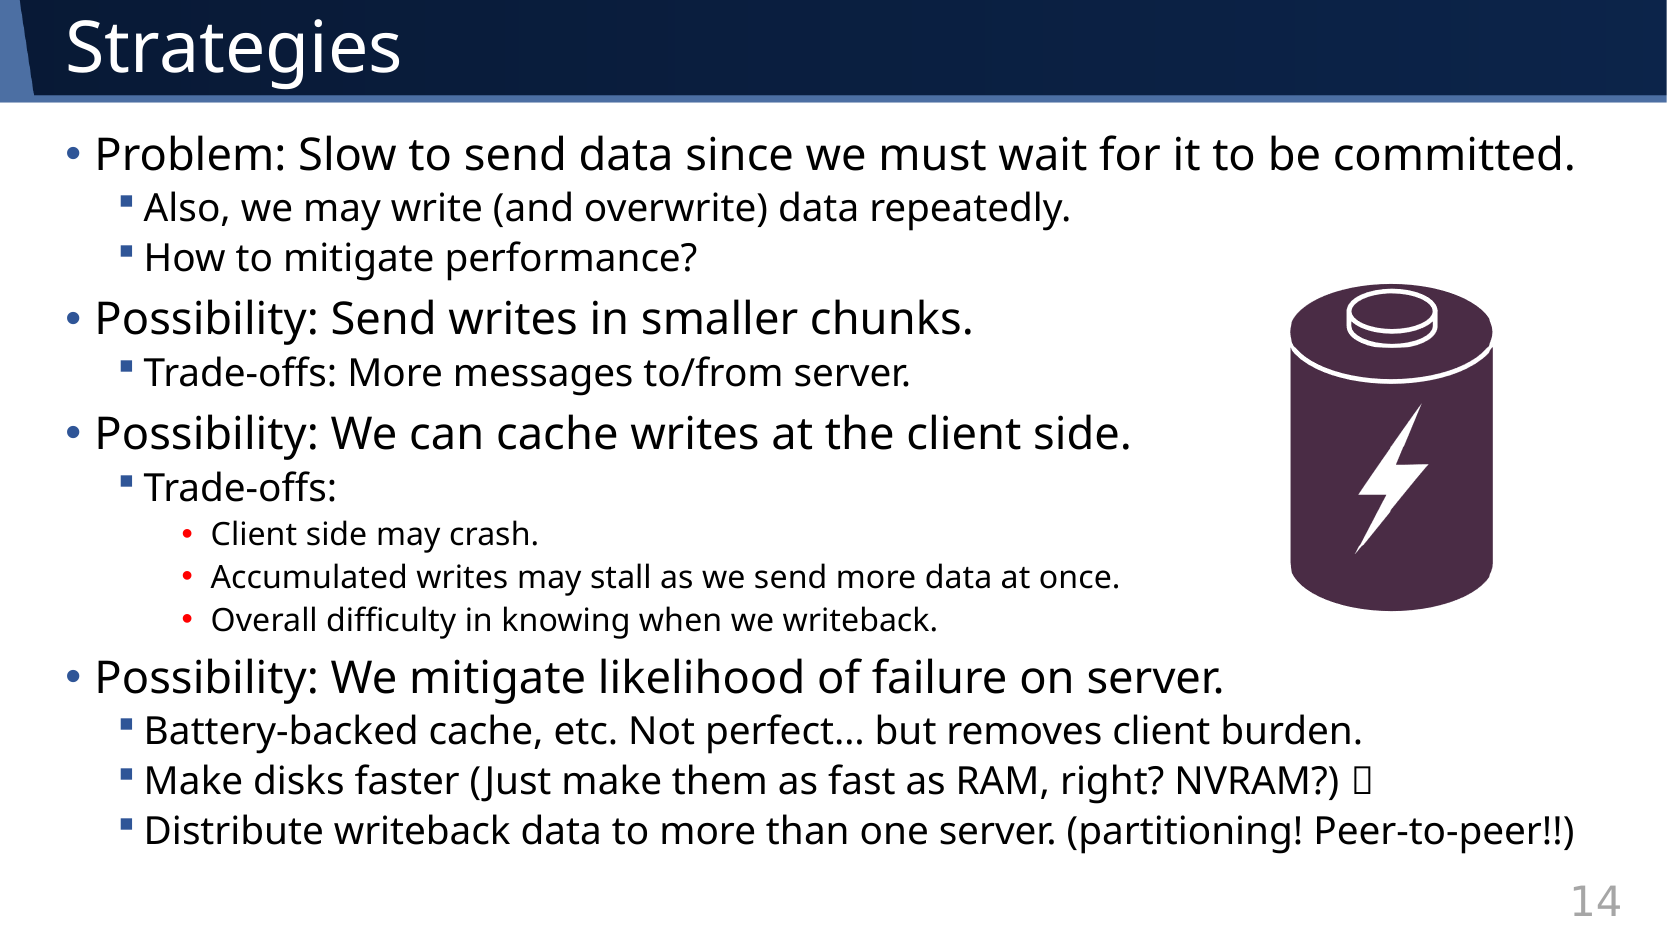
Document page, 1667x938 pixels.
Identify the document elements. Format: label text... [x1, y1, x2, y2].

title Strategies [50, 3, 1667, 97]
picture [0, 0, 1667, 938]
list Problem: Slow to send data since we must wait for it to be committed. Also, we may write (and overwrite) data repeatedly. How to mitigate performance? Possibility: Send writes in smaller chunks. Trade-offs: More messages to/from server. Possibility: We can cache writes at the client side. Trade-offs: Client side may crash. Accumulated writes may stall as we send more data at once. Overall difficulty in knowing when we writeback. Possibility: We mitigate likelihood of failure on server. Battery-backed cache, etc. Not perfect… but removes client burden. Make disks faster (Just make them as fast as RAM, right? NVRAM?)  Distribute writeback data to more than one server. (partitioning! Peer-to-peer!!) [50, 123, 1623, 935]
